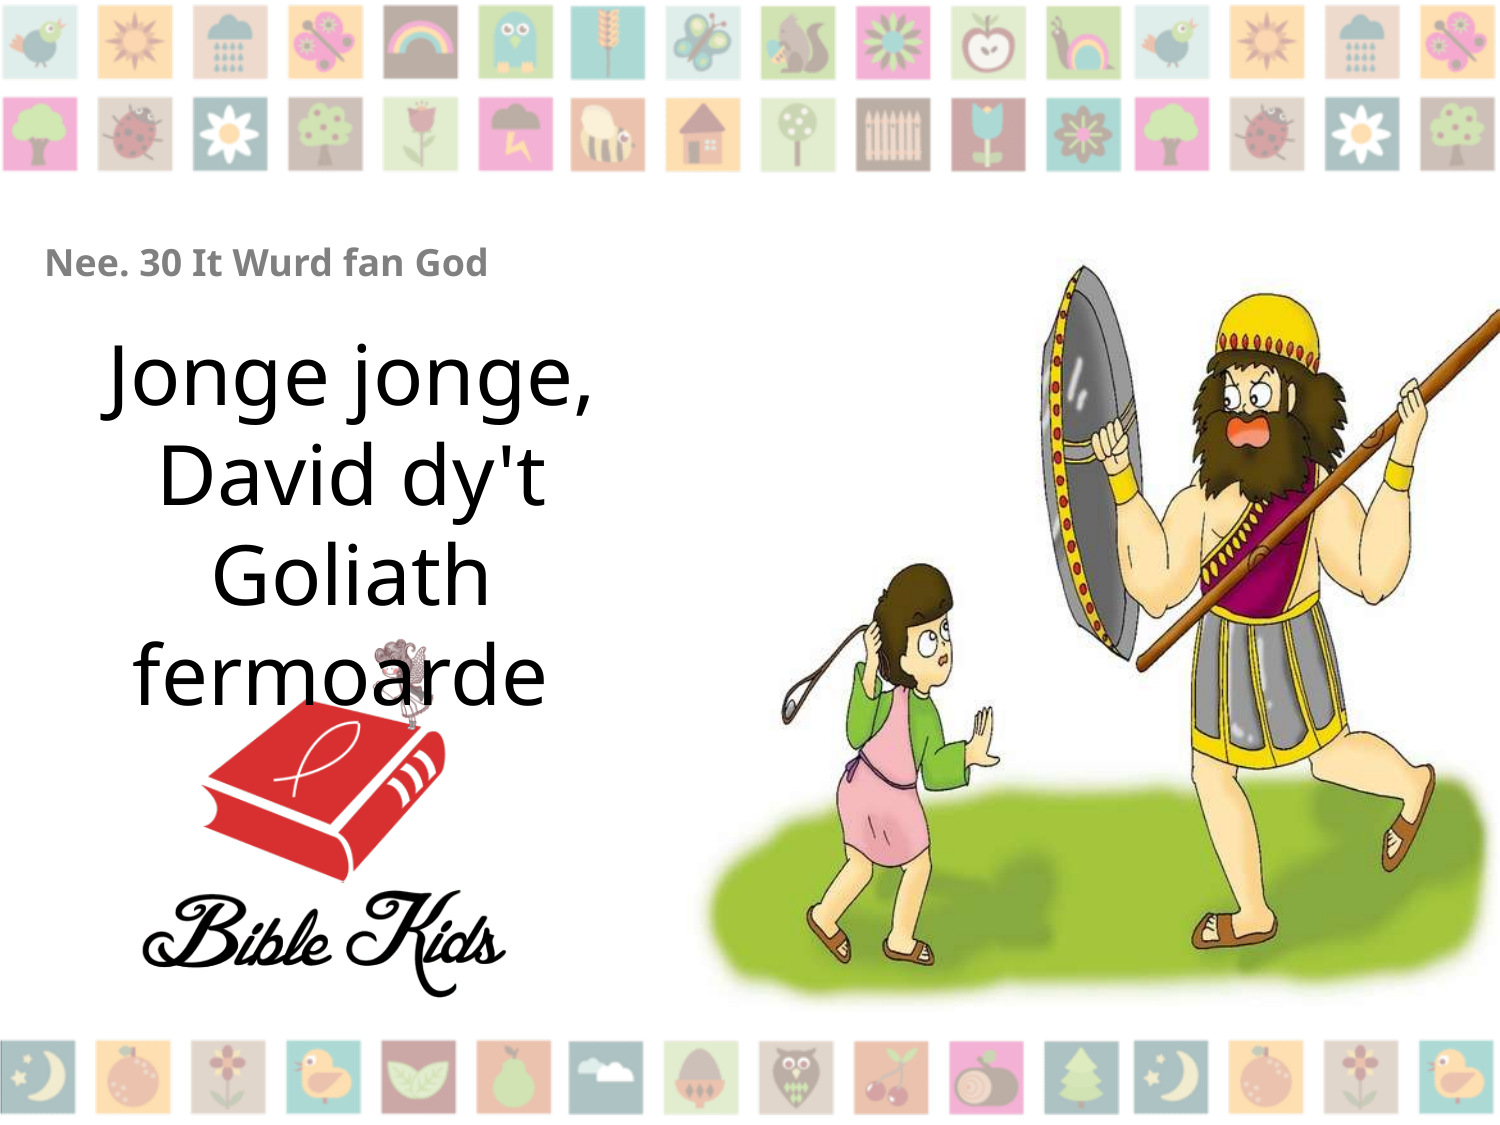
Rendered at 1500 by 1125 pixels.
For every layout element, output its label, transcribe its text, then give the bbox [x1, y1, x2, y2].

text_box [0, 3, 1500, 181]
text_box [0, 1028, 1500, 1118]
text_box Nee. 30 It Wurd fan God [29, 231, 526, 292]
picture [117, 600, 544, 1027]
picture [666, 196, 1500, 1013]
text_box Jonge jonge, David dy't Goliath fermoarde [29, 314, 661, 830]
